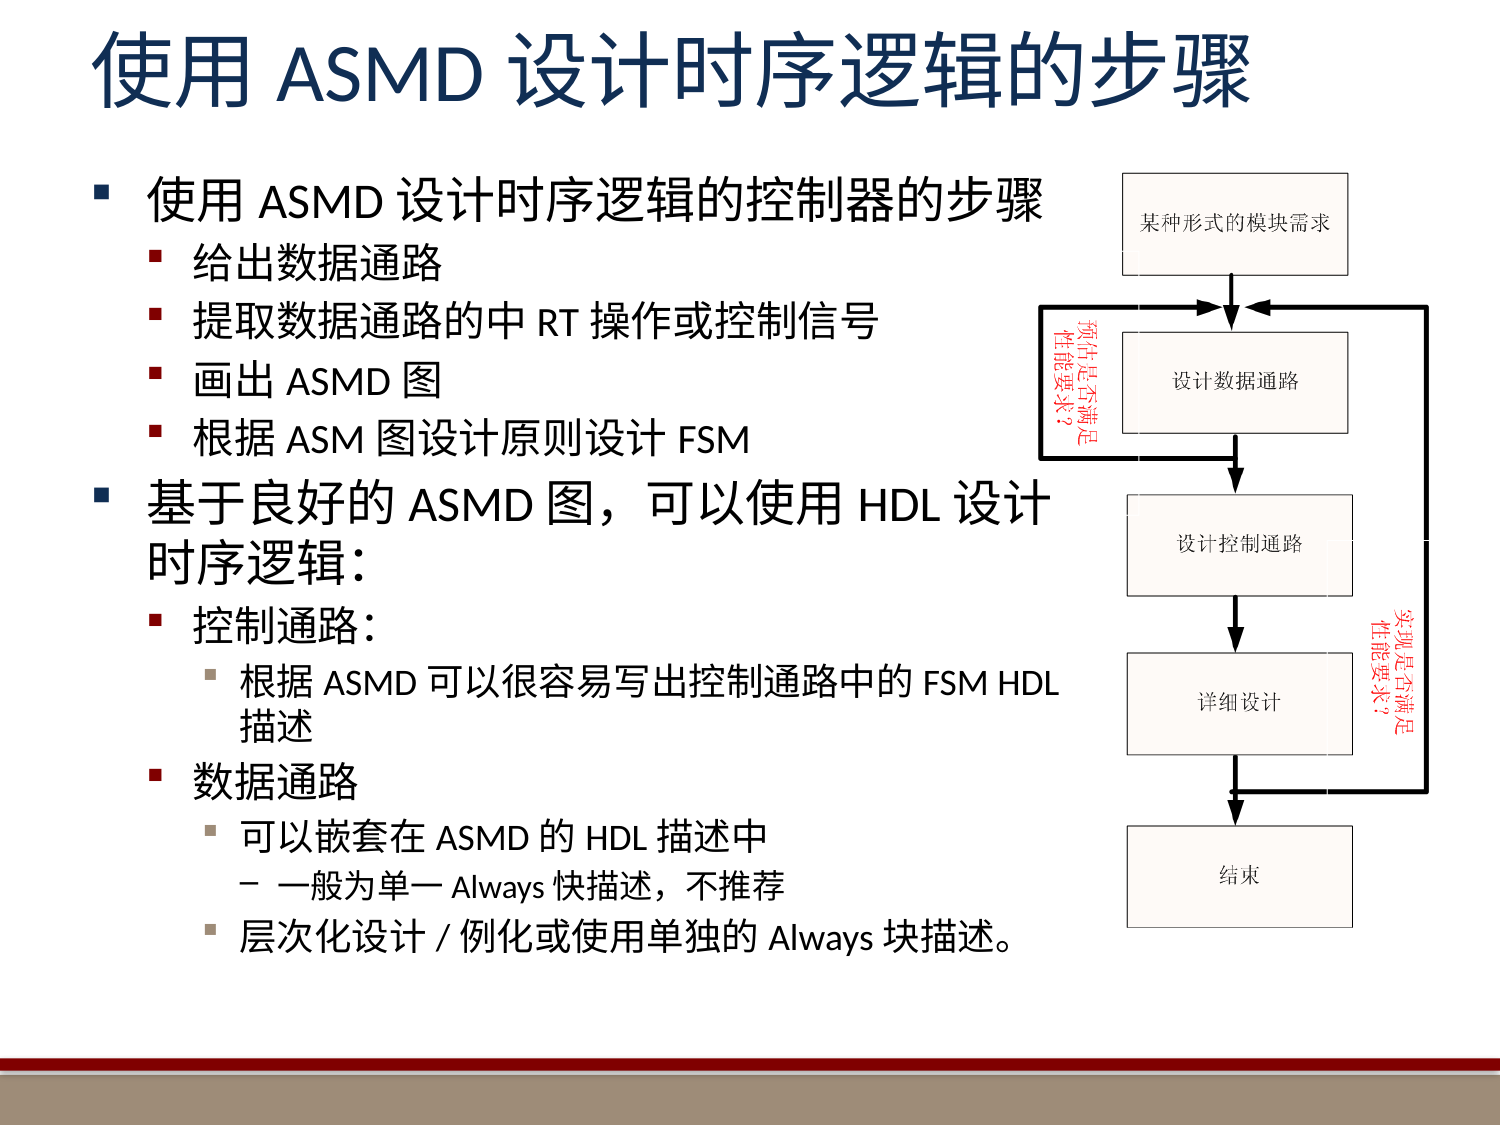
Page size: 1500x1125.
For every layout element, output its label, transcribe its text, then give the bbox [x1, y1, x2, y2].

picture [1009, 172, 1456, 928]
title 使用ASMD设计时序逻辑的步骤 [74, 0, 1426, 138]
list 使用ASMD设计时序逻辑的控制器的步骤 给出数据通路 提取数据通路的中RT操作或控制信号 画出ASMD图 根据ASM图设计原则设计FSM 基于良好的ASMD图，可以使用HDL设计时序逻辑： 控制通路： 根据ASMD可以很容易写出控制通路中的FSM HDL描述 数据通路 可以嵌套在ASMD的HDL描述中 一般为单一Always快描述，不推荐 层次化设计/例化或使用单独的Always块描述。 [74, 160, 1093, 1036]
